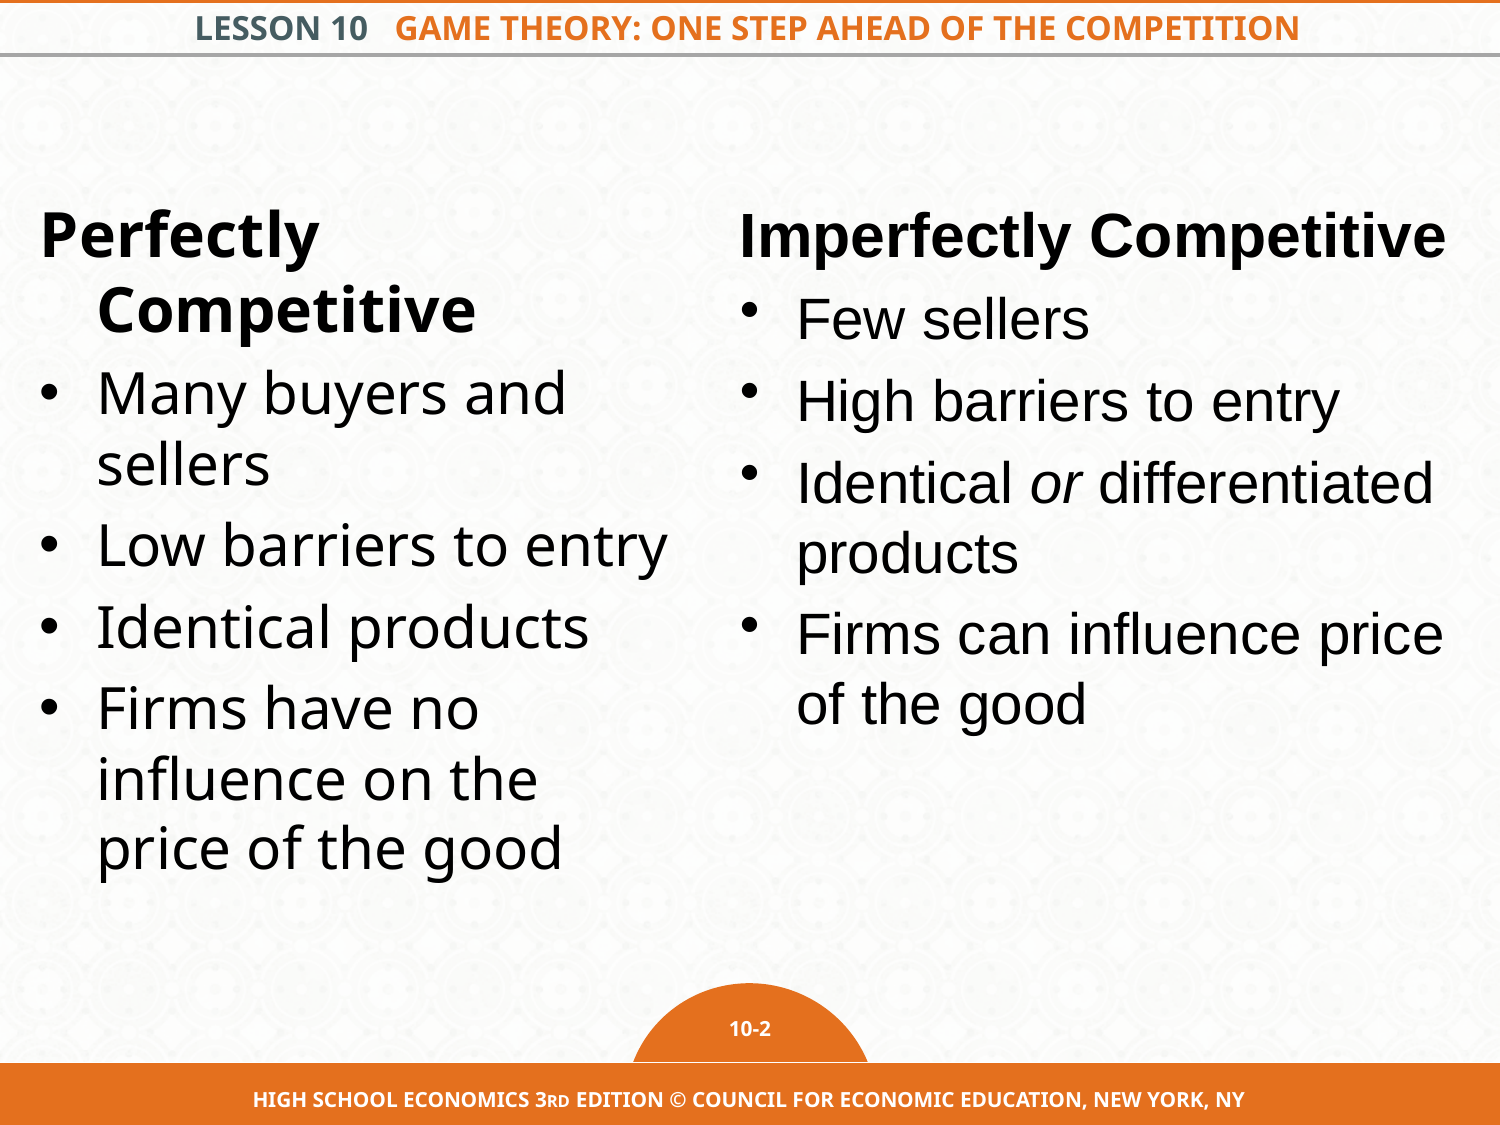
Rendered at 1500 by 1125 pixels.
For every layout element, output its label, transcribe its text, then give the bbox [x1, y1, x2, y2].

picture [0, 3, 1500, 53]
text_box Imperfectly Competitive Few sellers High barriers to entry Identical or differentiated products Firms can influence price of the good [724, 187, 1475, 925]
picture [0, 57, 1500, 1062]
list Perfectly Competitive Many buyers and sellers Low barriers to entry Identical products Firms have no influence on the price of the good [24, 187, 700, 926]
